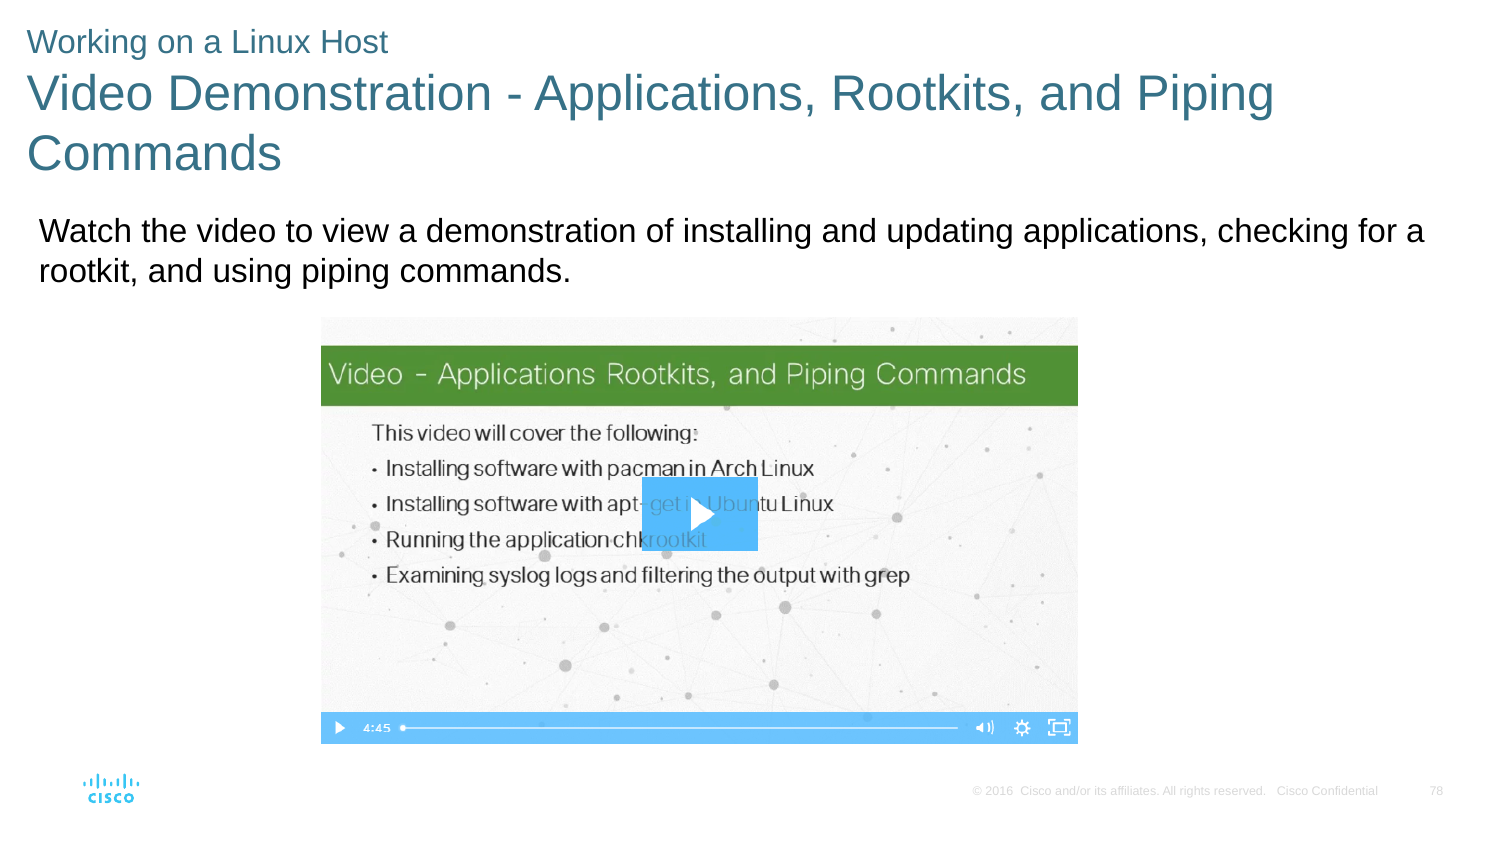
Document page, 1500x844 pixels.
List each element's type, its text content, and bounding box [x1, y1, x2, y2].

picture [315, 313, 1083, 745]
text_box Working on a Linux Host Video Demonstration - Applications, Rootkits, and Piping Commands [11, 0, 1489, 202]
list Watch the video to view a demonstration of installing and updating applications, checking for a rootkit, and using piping commands. [23, 201, 1477, 316]
